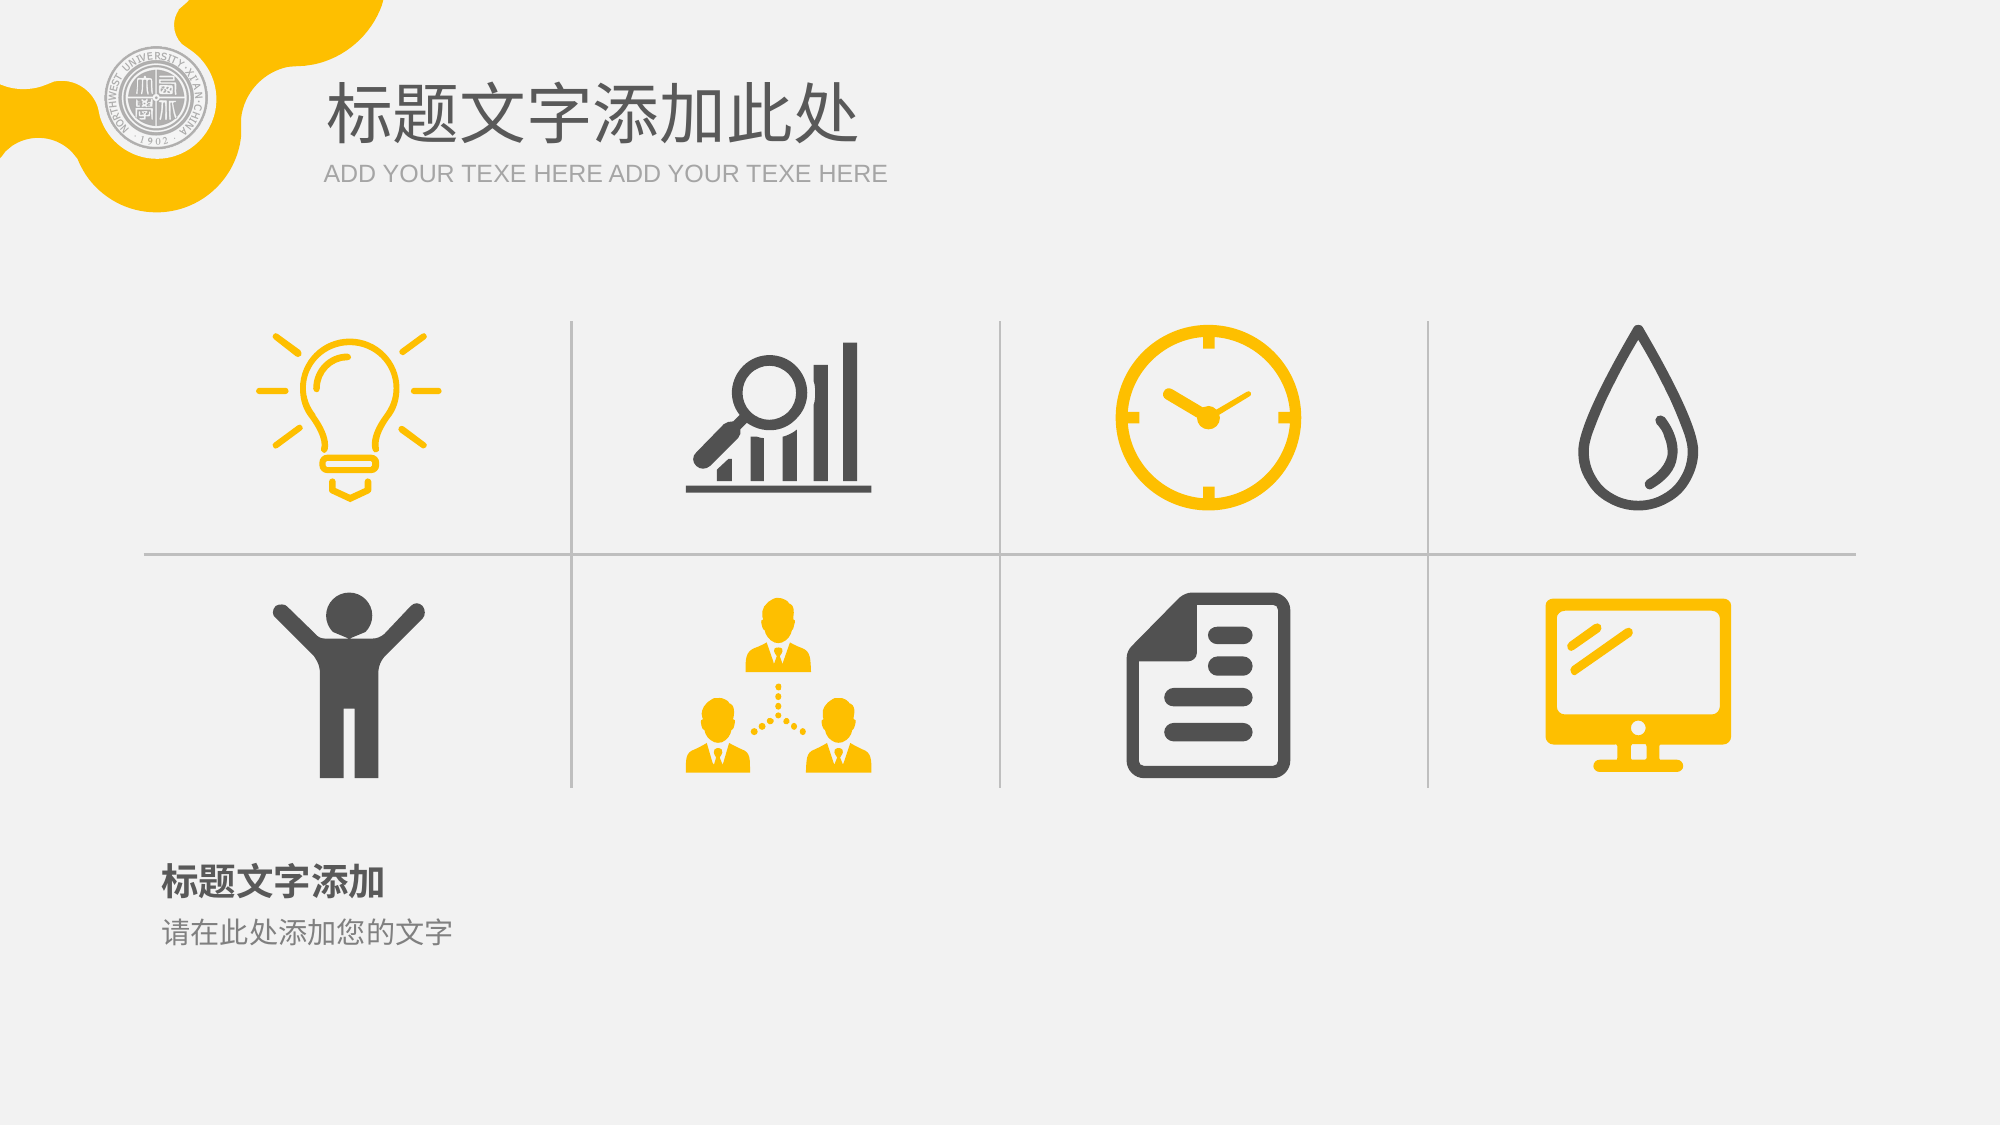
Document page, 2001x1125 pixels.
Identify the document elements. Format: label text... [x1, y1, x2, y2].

text_box [0, 0, 385, 214]
text_box [1114, 323, 1303, 512]
table_header [1001, 321, 1427, 553]
text_box 标题文字添加此处 [311, 64, 875, 150]
text_box [781, 427, 798, 483]
text_box [397, 424, 428, 450]
text_box [685, 485, 873, 494]
table_cell [1429, 556, 1856, 788]
text_box [328, 477, 373, 504]
text_box ADD YOUR TEXE HERE ADD YOUR TEXE HERE [308, 150, 931, 196]
text_box [298, 337, 401, 475]
table_header [144, 321, 570, 553]
text_box [692, 354, 809, 470]
text_box [842, 342, 858, 482]
table_header [573, 321, 999, 553]
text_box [146, 841, 1857, 954]
text_box [398, 332, 428, 357]
text_box [254, 386, 290, 396]
text_box [271, 591, 426, 780]
text_box [744, 596, 813, 674]
table_header [1429, 321, 1856, 553]
text_box [1544, 597, 1733, 774]
text_box [271, 332, 303, 359]
text_box [271, 423, 304, 450]
text_box [684, 696, 752, 774]
text_box [409, 386, 443, 396]
text_box [820, 697, 857, 744]
table_cell [573, 556, 999, 788]
text_box [812, 363, 829, 483]
picture [93, 33, 223, 168]
text_box [749, 435, 766, 483]
text_box [1125, 591, 1292, 780]
text_box [715, 457, 734, 483]
table_cell [144, 556, 570, 788]
text_box [749, 682, 807, 737]
text_box [804, 741, 873, 774]
text_box [1577, 323, 1700, 512]
text_box [0, 0, 191, 100]
table_cell [1001, 556, 1427, 788]
